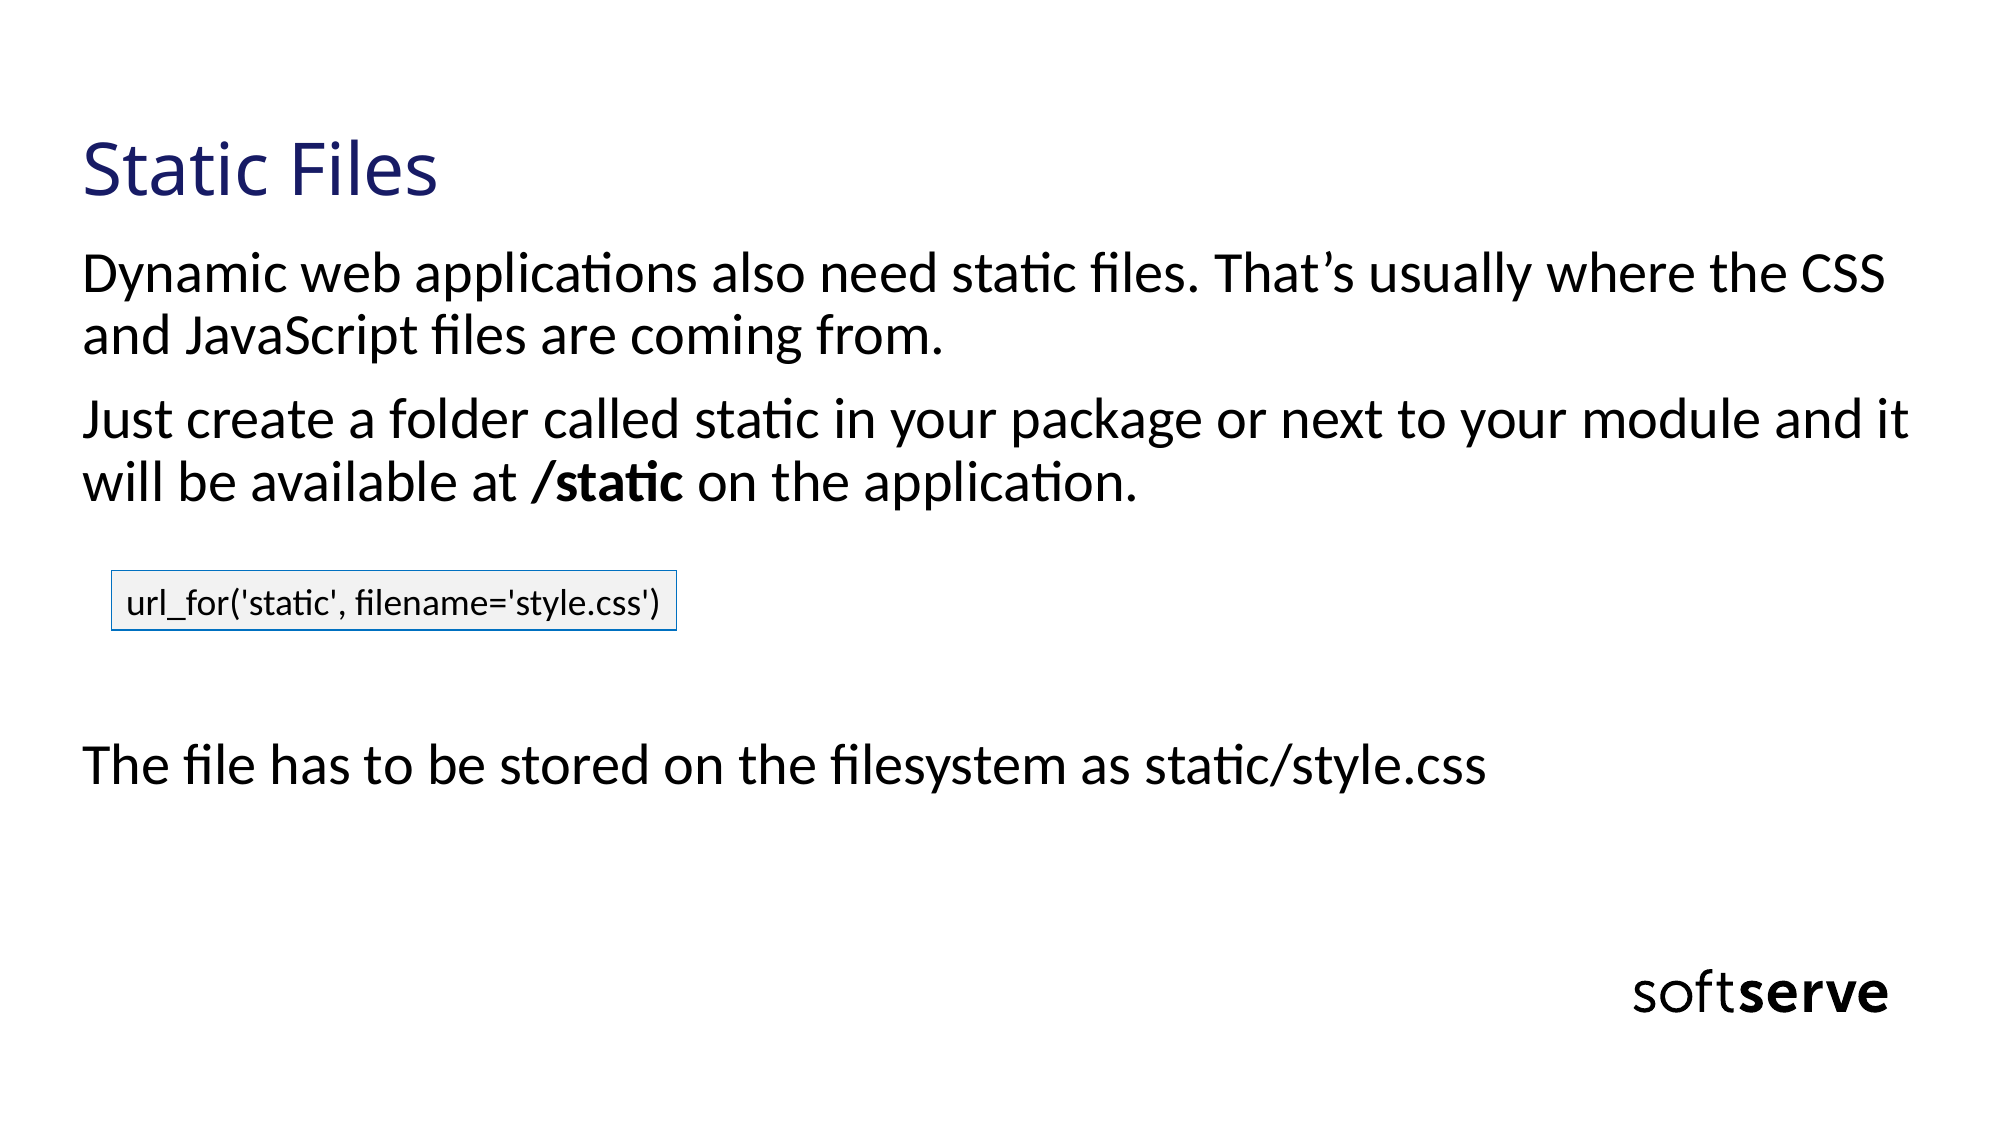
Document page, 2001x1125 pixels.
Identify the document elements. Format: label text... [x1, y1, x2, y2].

title Static Files [67, 125, 1931, 212]
list Dynamic web applications also need static files. That’s usually where the CSS and JavaScript files are coming from. Just create a folder called static in your package or next to your module and it will be available at /static on the application. [68, 234, 1931, 548]
text_box The file has to be stored on the filesystem as static/style.css [67, 718, 1906, 804]
text_box url_for('static', filename='style.css') [111, 570, 677, 631]
